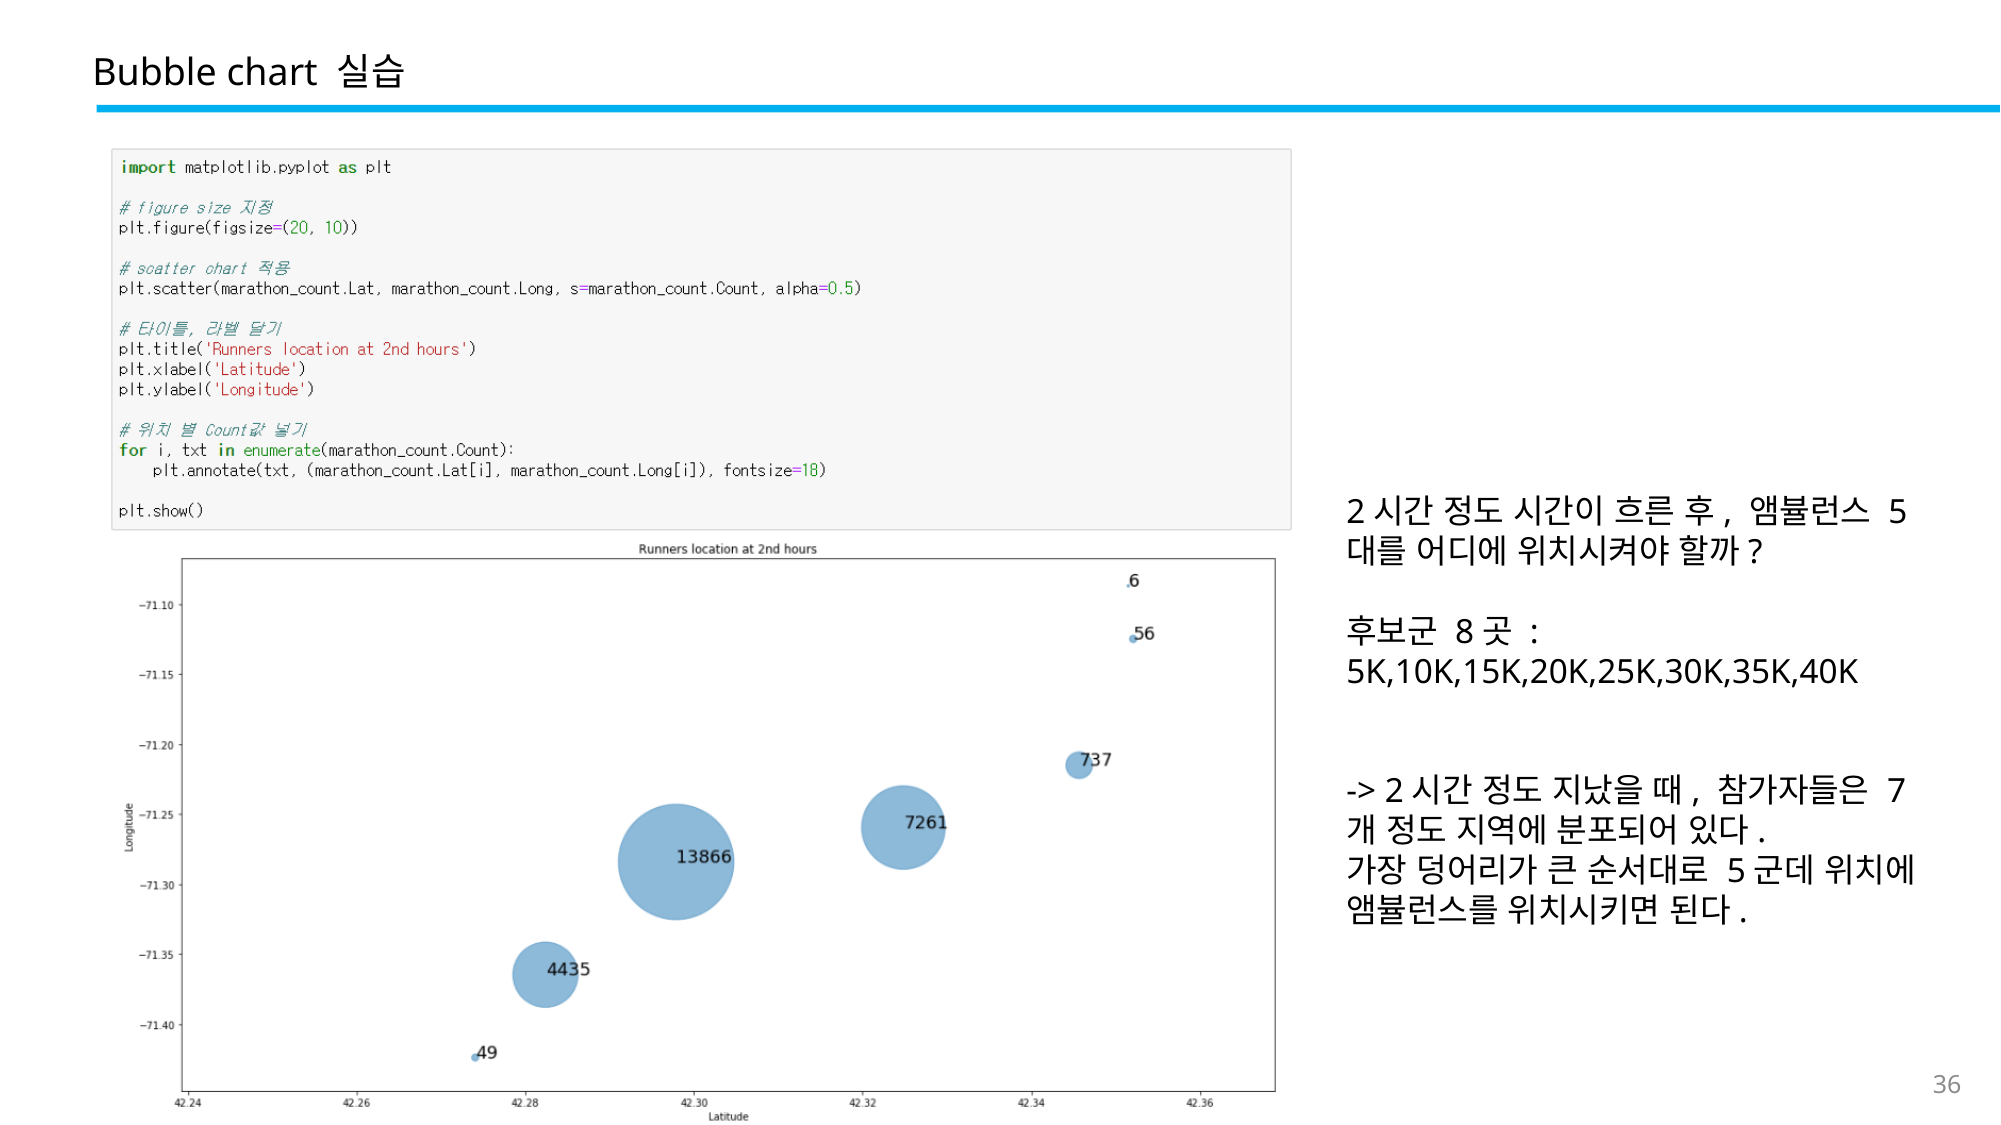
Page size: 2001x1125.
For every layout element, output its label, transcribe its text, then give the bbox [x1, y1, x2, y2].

text_box [96, 104, 2000, 113]
text_box Bubble chart 실습 [77, 40, 984, 101]
picture [105, 140, 1295, 1125]
text_box 2시간 정도 시간이 흐른 후, 앰뷸런스 5대를 어디에 위치시켜야 할까? 후보군 8곳 : 5K,10K,15K,20K,25K,30K,35K,40K -> 2시간 정도 지났을 때, 참가자들은 7개 정도 지역에 분포되어 있다. 가장 덩어리가 큰 순서대로 5군데 위치에 앰뷸런스를 위치시키면 된다. [1331, 482, 1945, 937]
slide_number 36 [1526, 1056, 1977, 1116]
